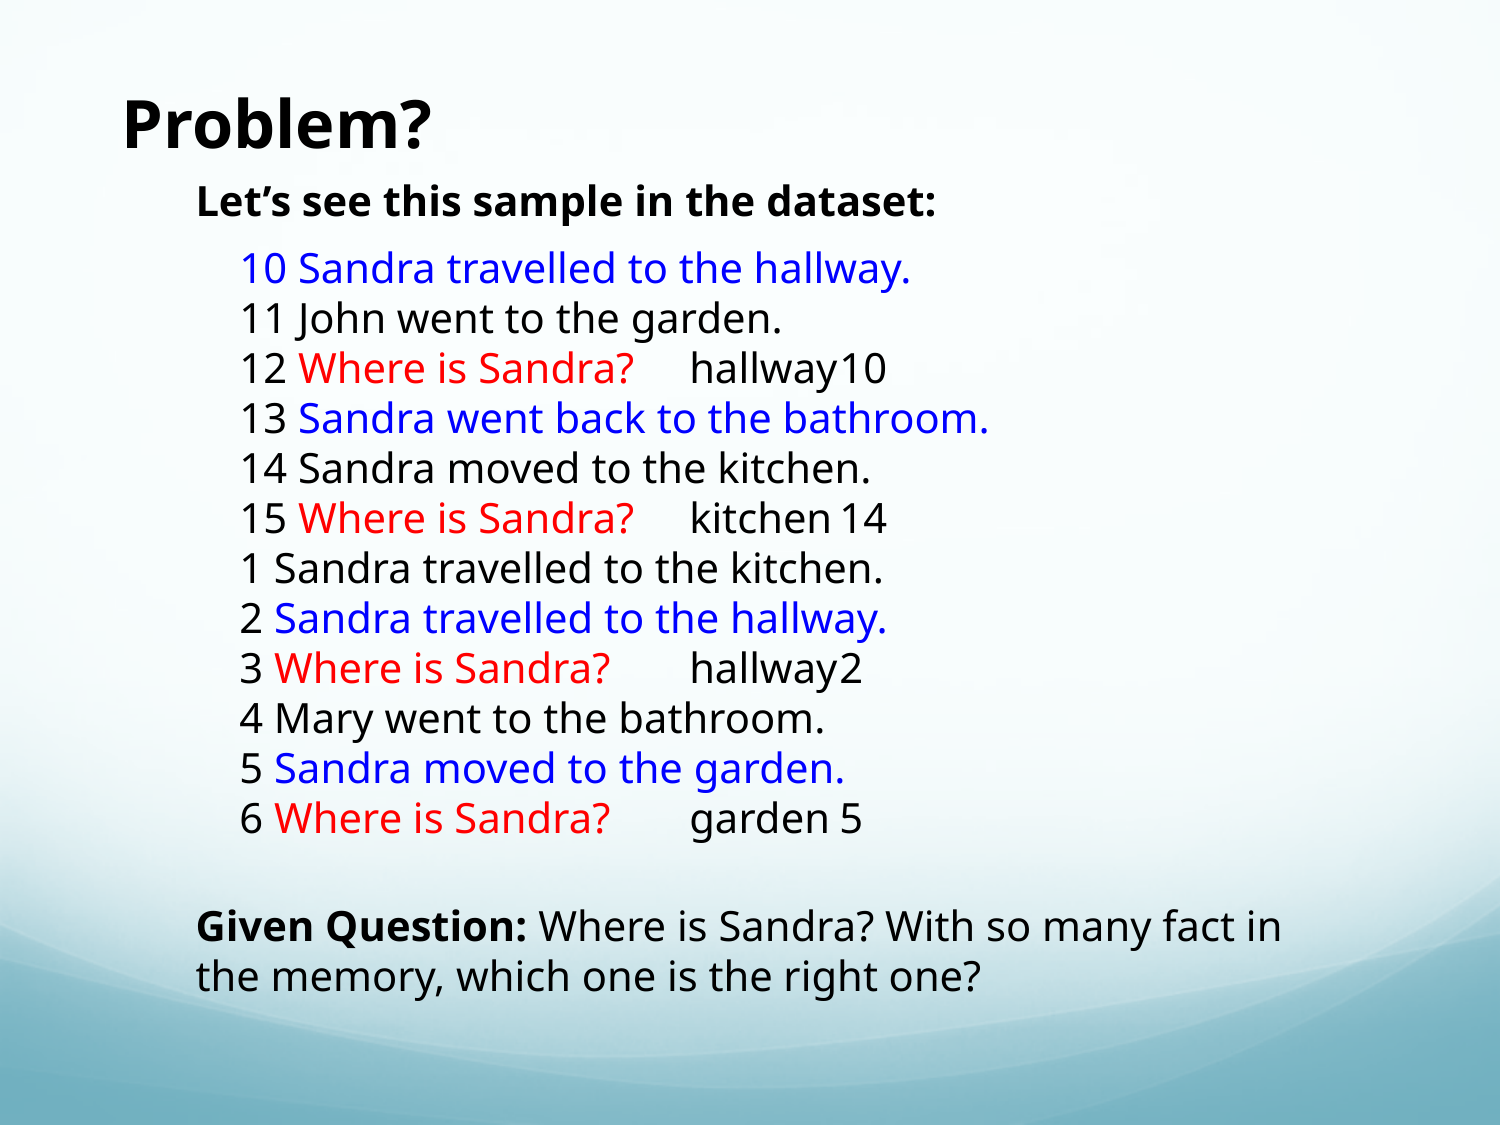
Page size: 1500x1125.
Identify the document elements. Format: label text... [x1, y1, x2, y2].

text_box Let’s see this sample in the dataset: [180, 167, 952, 233]
text_box 10 Sandra travelled to the hallway. 11 John went to the garden. 12 Where is Sandra? hallway 10 13 Sandra went back to the bathroom. 14 Sandra moved to the kitchen. 15 Where is Sandra? kitchen 14 1 Sandra travelled to the kitchen. 2 Sandra travelled to the hallway. 3 Where is Sandra? hallway 2 4 Mary went to the bathroom. 5 Sandra moved to the garden. 6 Where is Sandra? garden 5 [224, 234, 1417, 850]
text_box Problem? [106, 75, 1310, 170]
text_box Given Question: Where is Sandra? With so many fact in the memory, which one is the right one? [180, 892, 1338, 1058]
